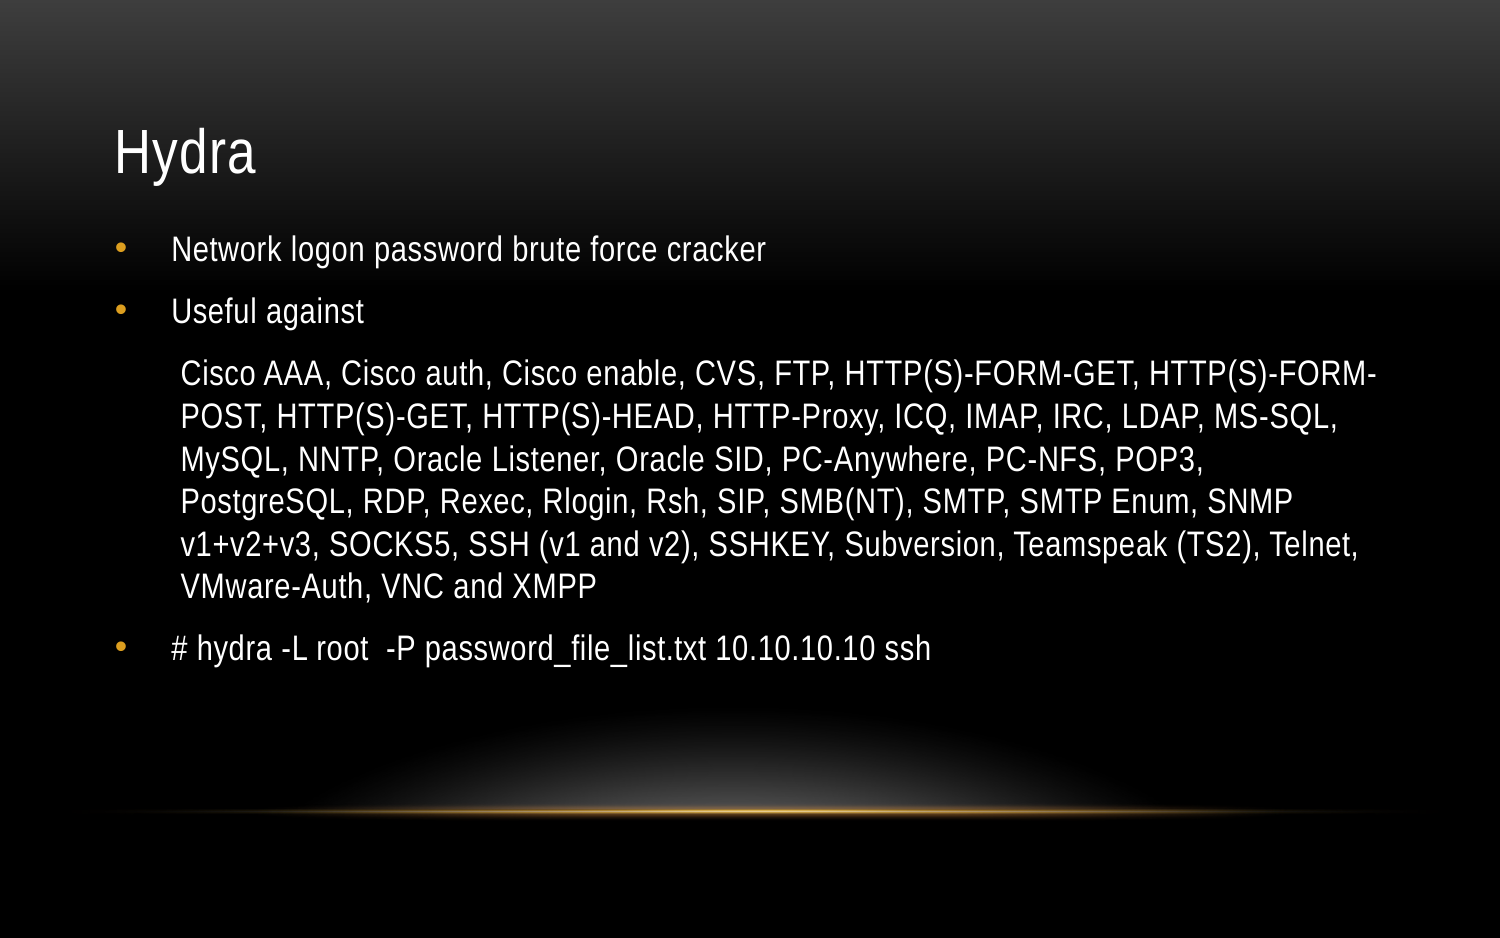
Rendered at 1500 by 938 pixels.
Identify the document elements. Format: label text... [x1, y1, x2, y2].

list Network logon password brute force cracker Useful against Cisco AAA, Cisco auth, Cisco enable, CVS, FTP, HTTP(S)-FORM-GET, HTTP(S)-FORM-POST, HTTP(S)-GET, HTTP(S)-HEAD, HTTP-Proxy, ICQ, IMAP, IRC, LDAP, MS-SQL, MySQL, NNTP, Oracle Listener, Oracle SID, PC-Anywhere, PC-NFS, POP3, PostgreSQL, RDP, Rexec, Rlogin, Rsh, SIP, SMB(NT), SMTP, SMTP Enum, SNMP v1+v2+v3, SOCKS5, SSH (v1 and v2), SSHKEY, Subversion, Teamspeak (TS2), Telnet, VMware-Auth, VNC and XMPP # hydra -L root -P password_file_list.txt 10.10.10.10 ssh [99, 218, 1400, 782]
picture [0, 0, 1500, 938]
title Hydra [99, 37, 1400, 194]
